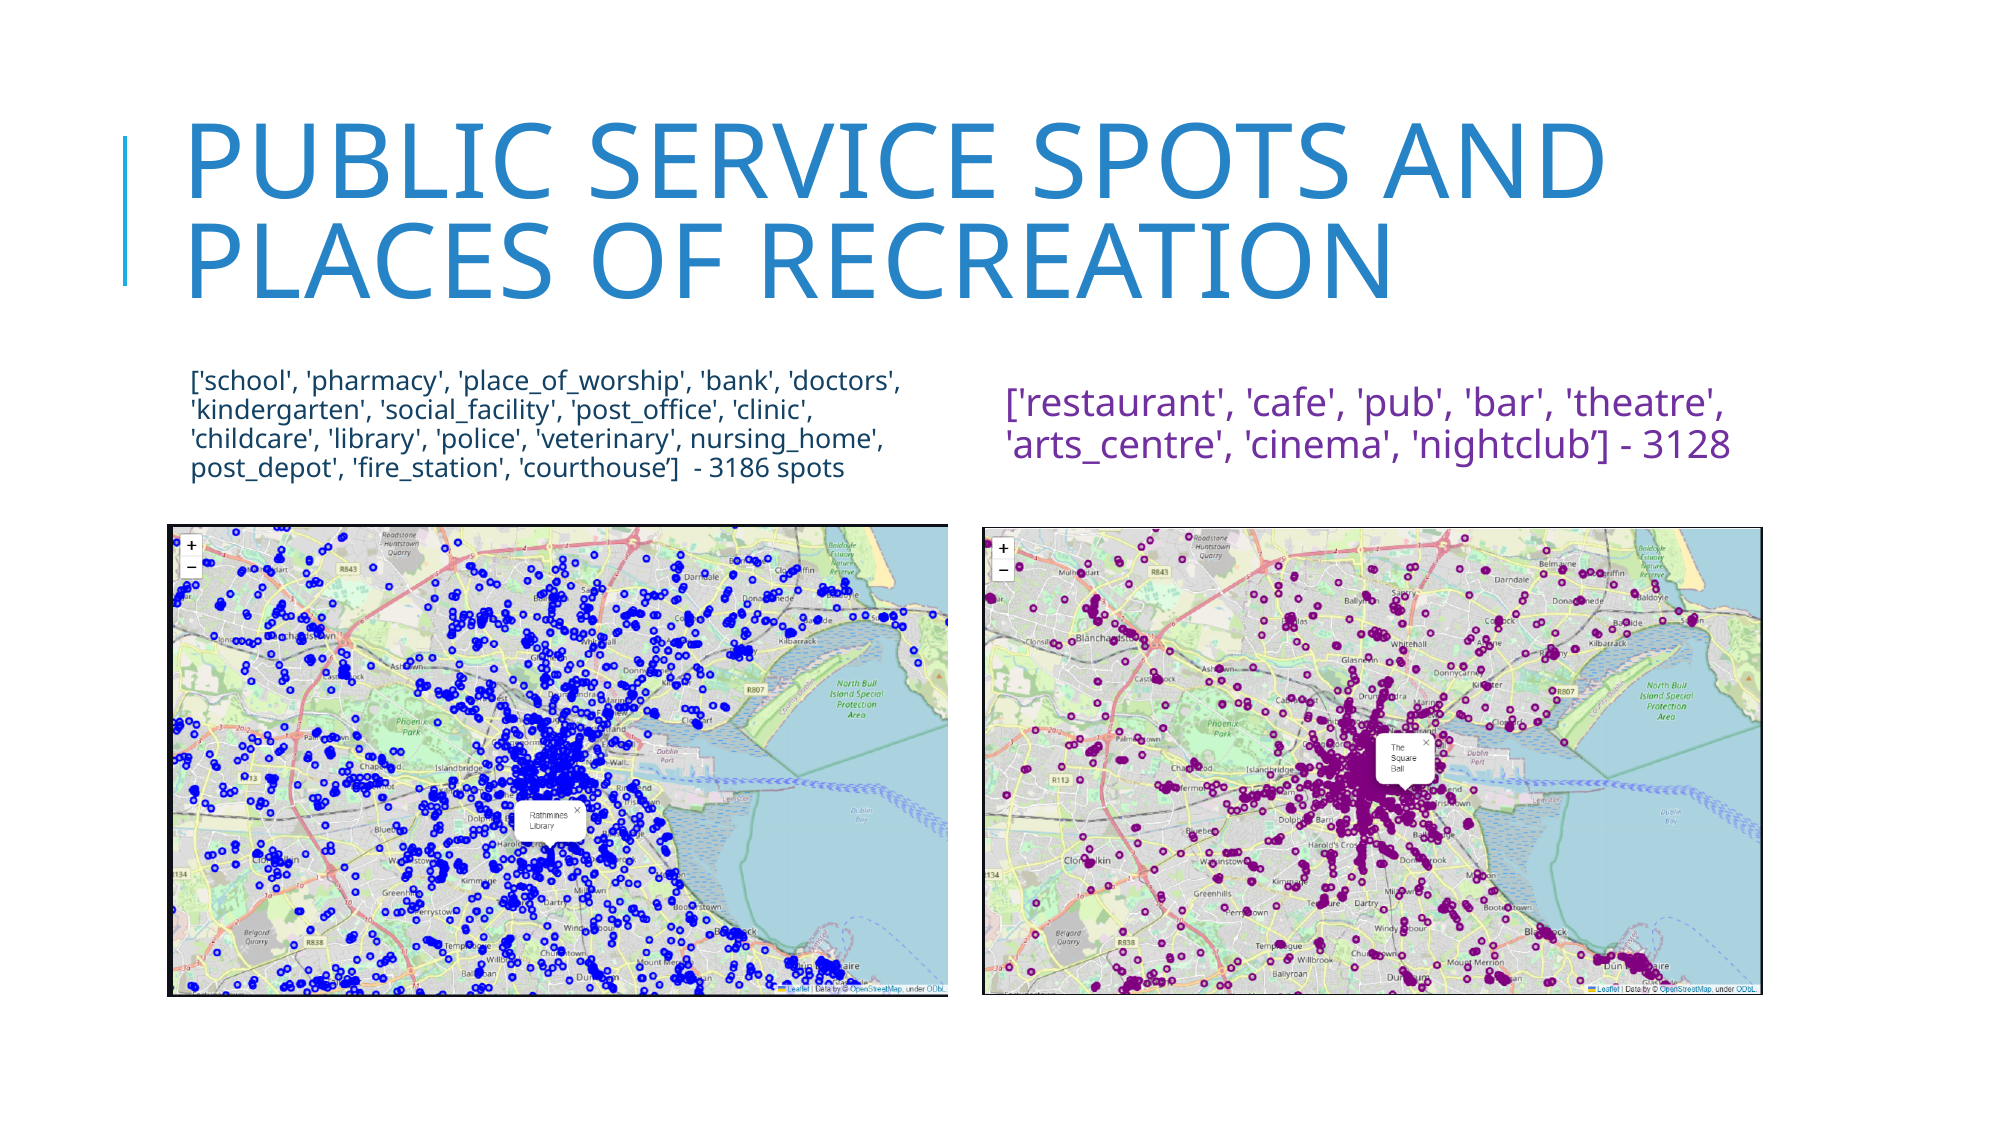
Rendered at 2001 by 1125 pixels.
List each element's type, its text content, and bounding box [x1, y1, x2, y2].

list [167, 524, 949, 997]
list ['restaurant', 'cafe', 'pub', 'bar', 'theatre', 'arts_centre', 'cinema', 'nightclub’] - 3128 [982, 357, 1763, 493]
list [982, 526, 1763, 995]
title Public Service spots and places of recreation [168, 96, 1763, 342]
list ['school', 'pharmacy', 'place_of_worship', 'bank', 'doctors', 'kindergarten', 'social_facility', 'post_office', 'clinic', 'childcare', 'library', 'police', 'veterinary', nursing_home', post_depot', 'fire_station', 'courthouse’] - 3186 spots [168, 357, 948, 493]
